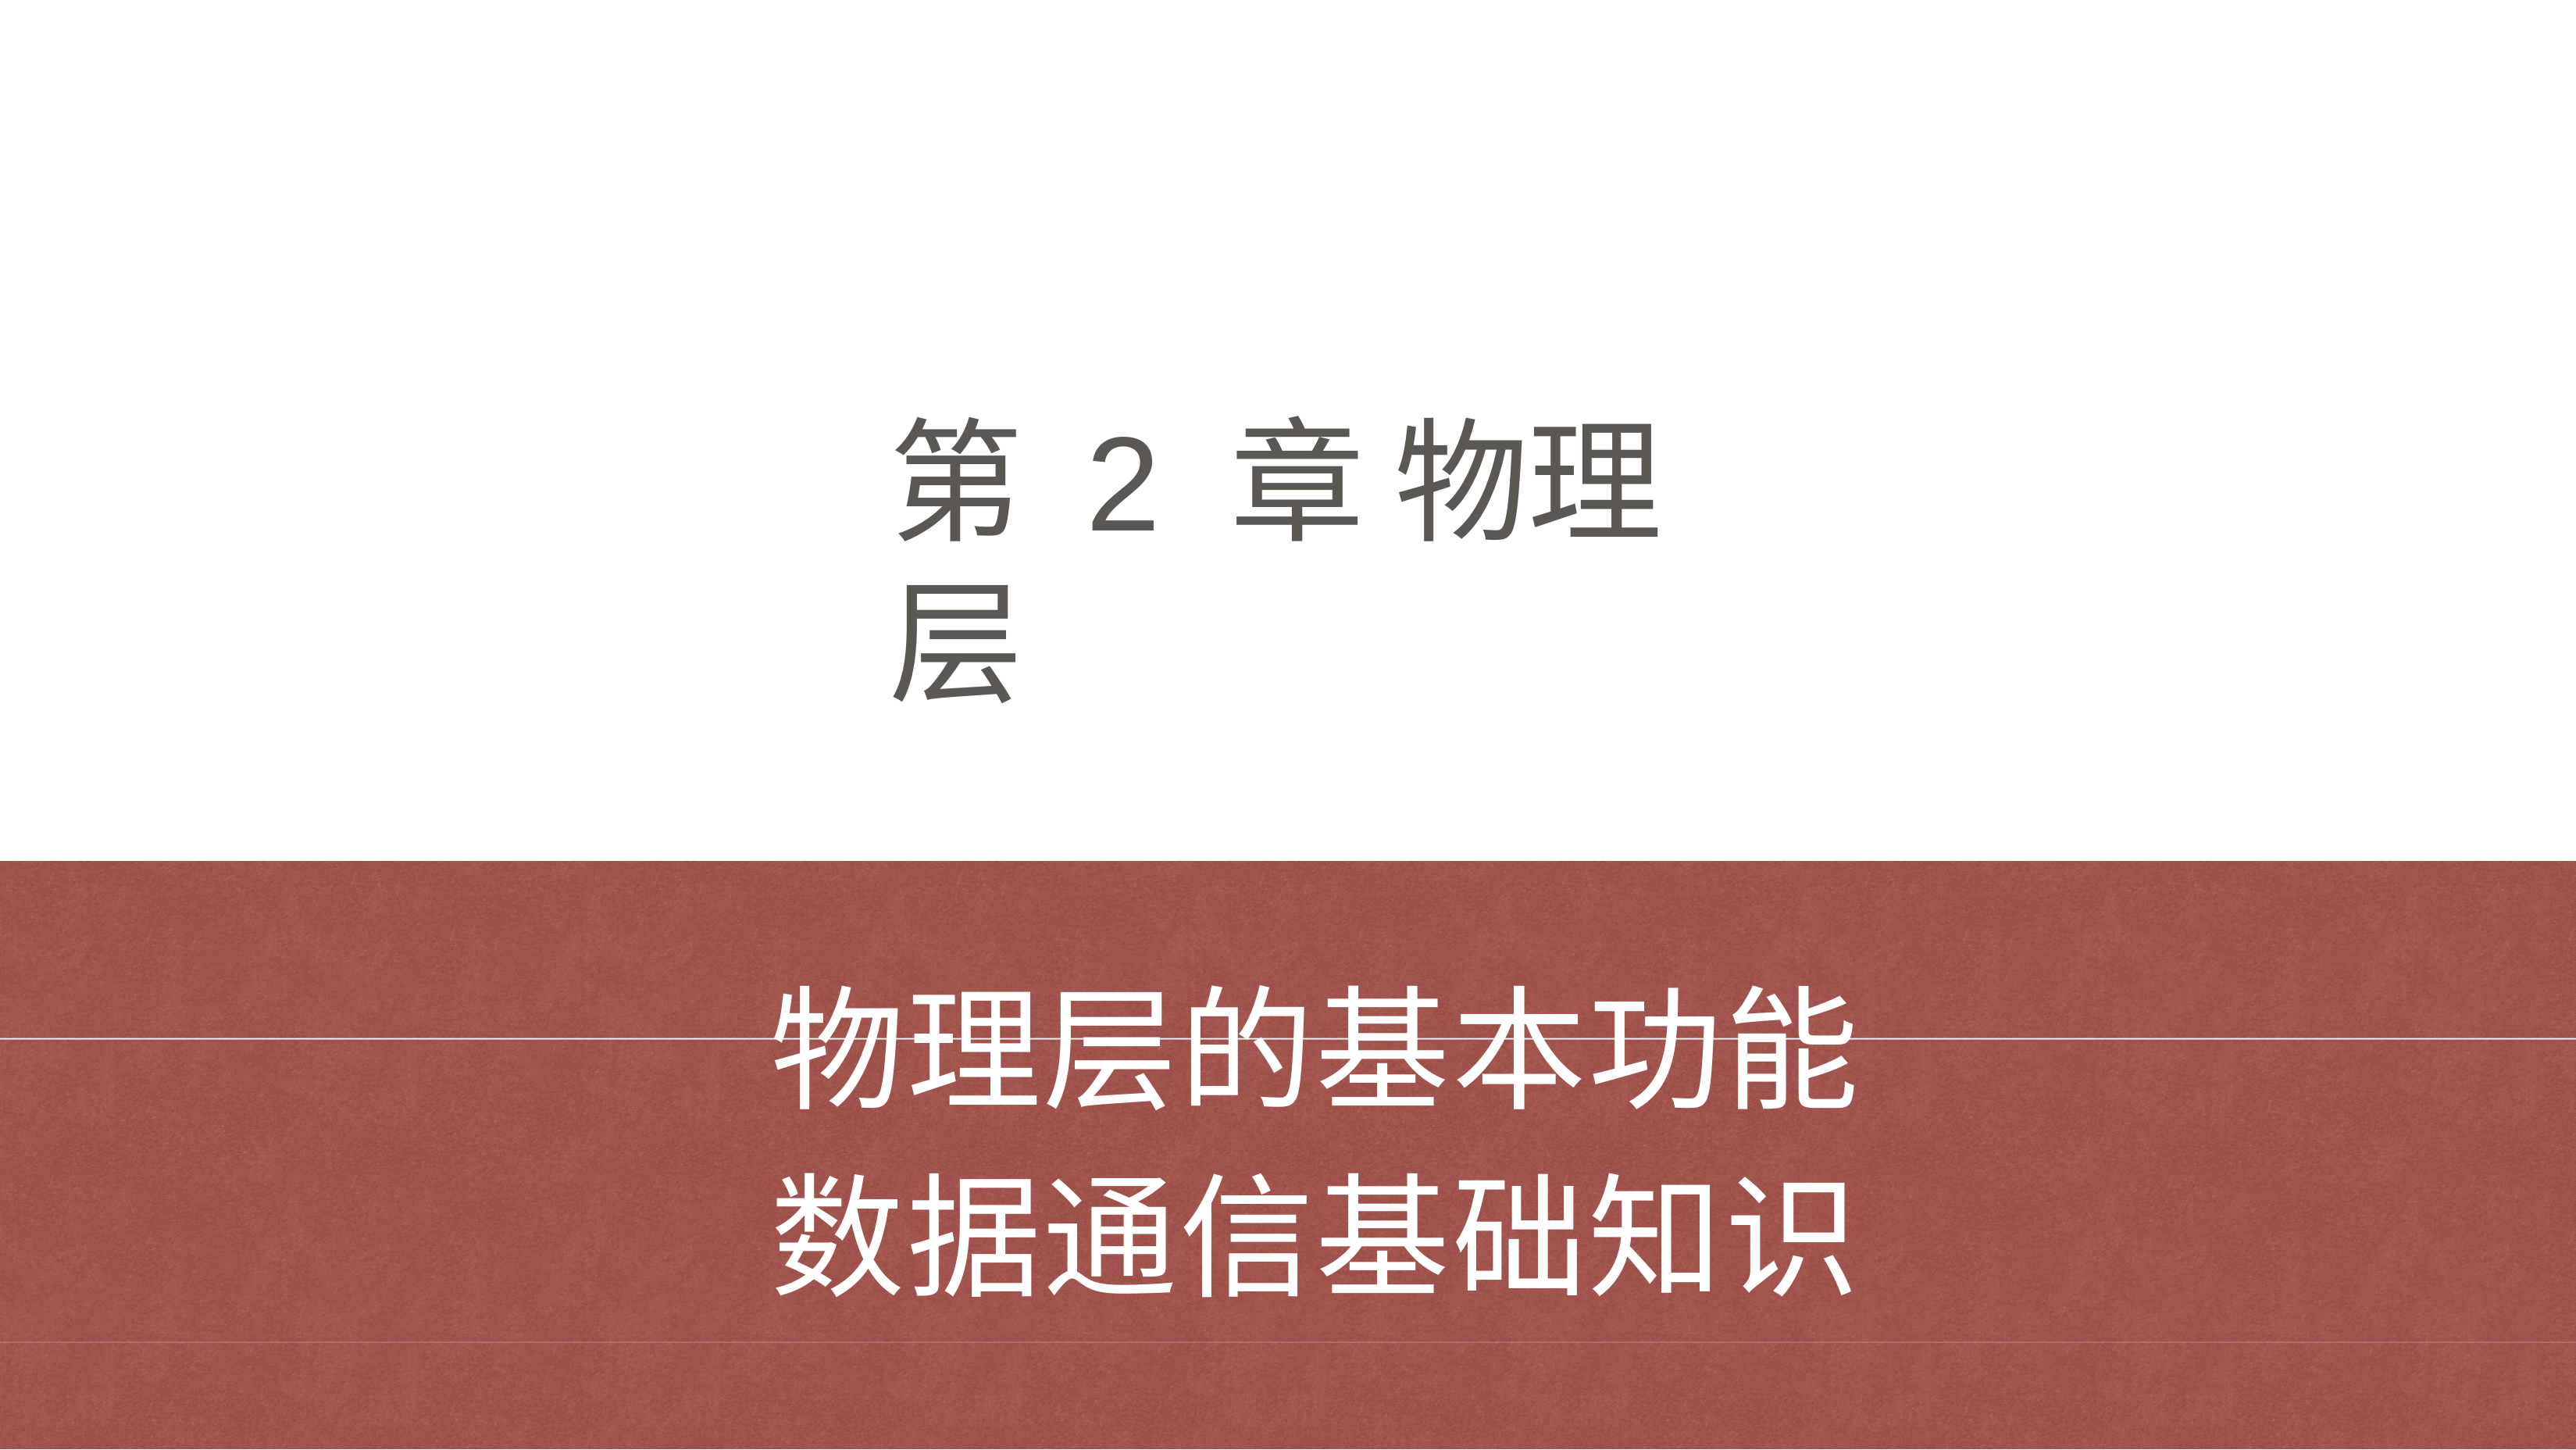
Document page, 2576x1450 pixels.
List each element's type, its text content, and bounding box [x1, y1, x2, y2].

text_box [0, 861, 2576, 1449]
title 第 2 章 物理层 [887, 395, 1749, 720]
text_box 物理层的基本功能 数据通信基础知识 [769, 937, 1868, 1313]
